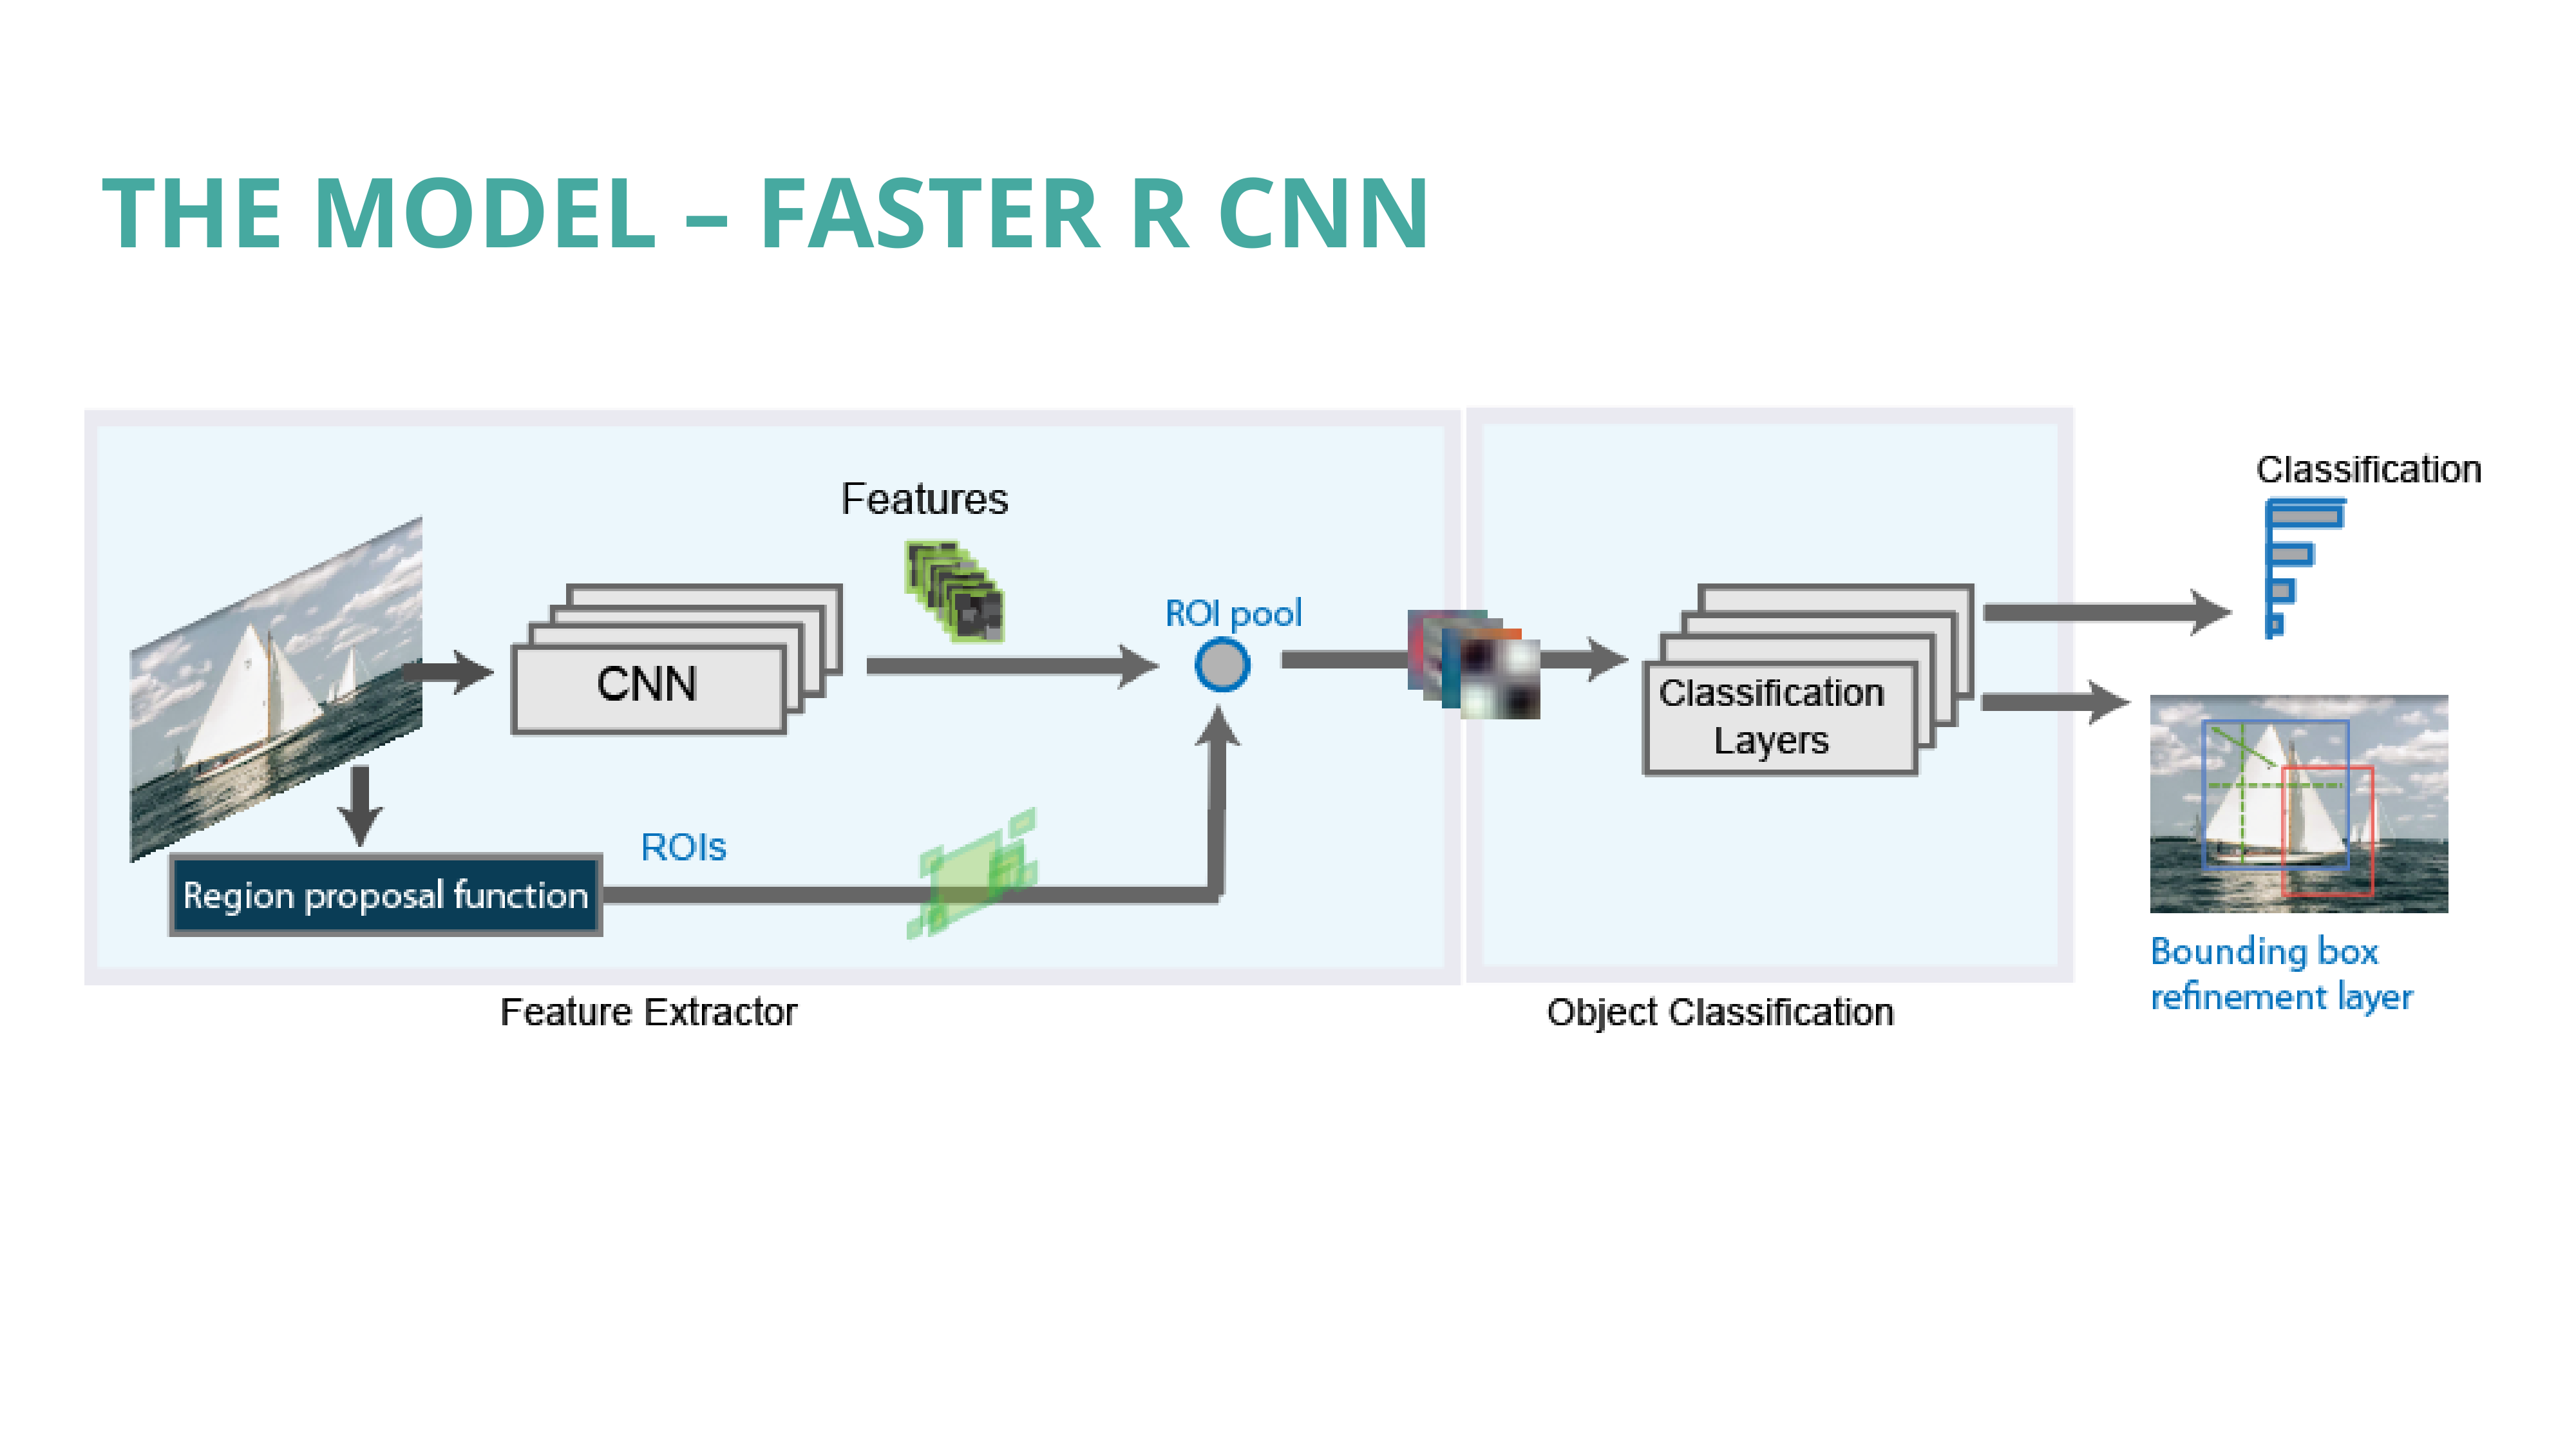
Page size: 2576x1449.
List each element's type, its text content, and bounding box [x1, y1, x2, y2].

picture [84, 395, 2492, 1041]
text_box THE MODEL – FASTER R CNN [91, 146, 2436, 272]
